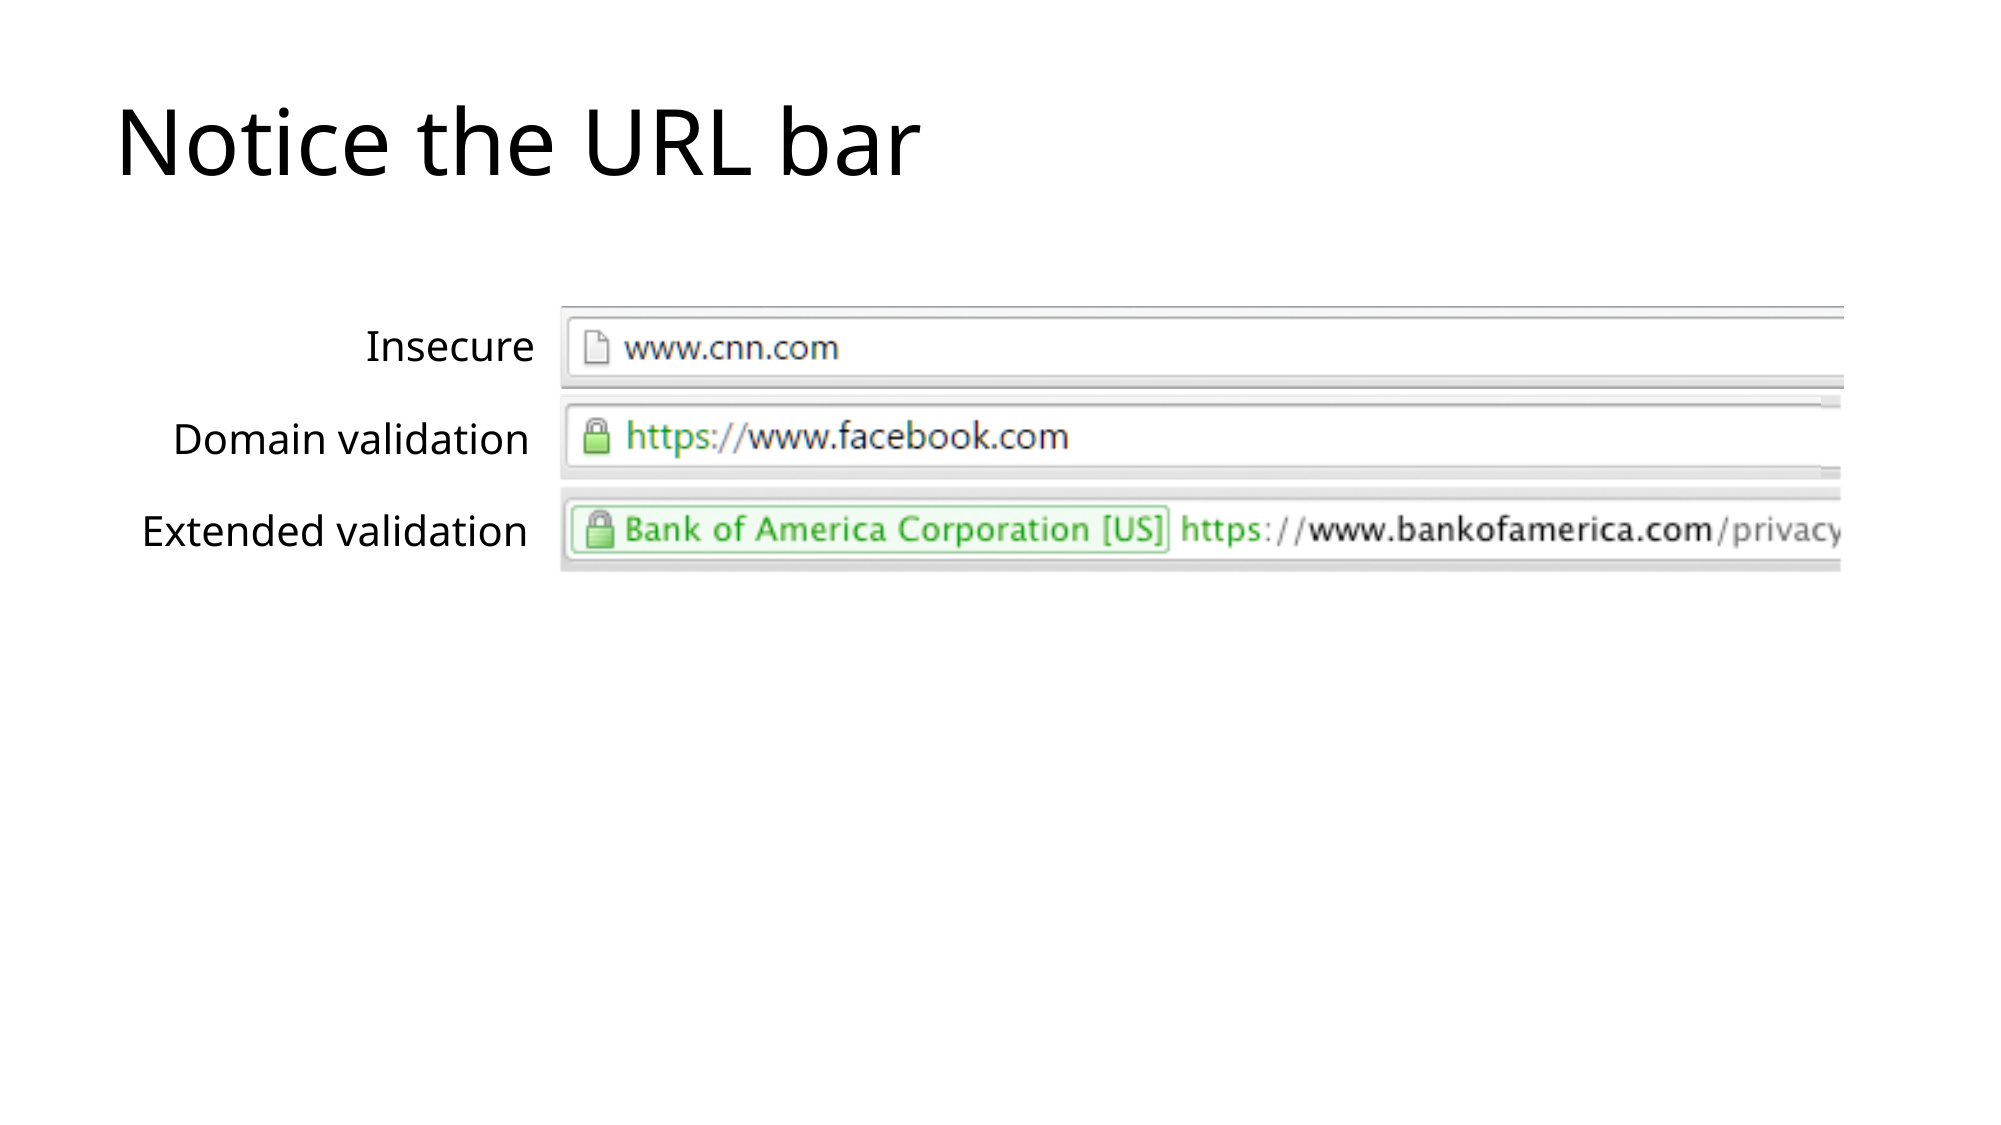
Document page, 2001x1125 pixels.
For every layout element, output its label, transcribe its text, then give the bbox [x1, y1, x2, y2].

text_box Domain validation [157, 404, 540, 470]
title Notice the URL bar [99, 45, 2000, 233]
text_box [545, 306, 1890, 598]
text_box Extended validation [126, 497, 540, 563]
text_box Insecure [351, 312, 540, 378]
